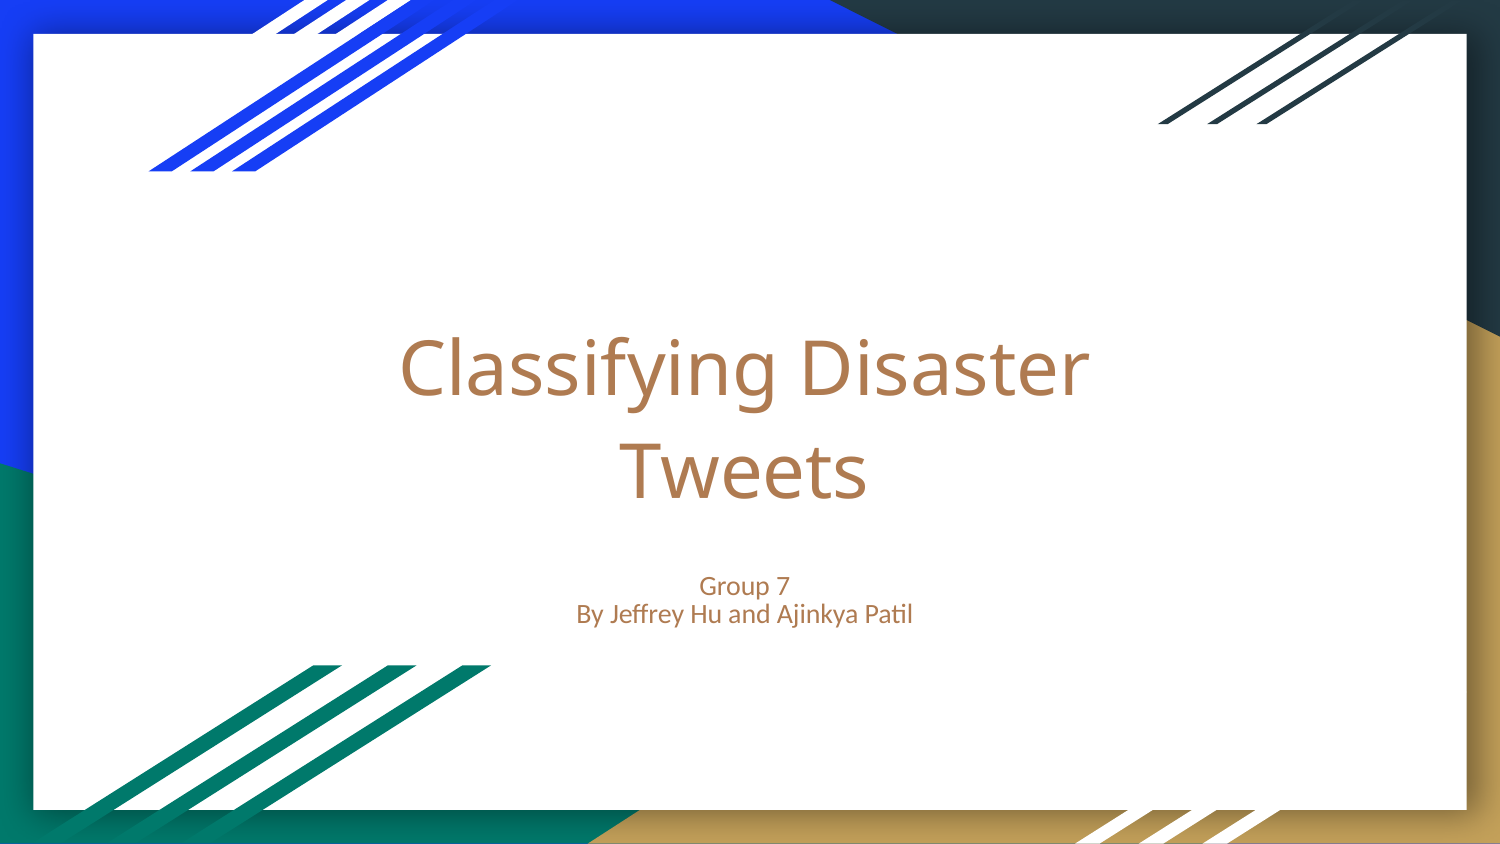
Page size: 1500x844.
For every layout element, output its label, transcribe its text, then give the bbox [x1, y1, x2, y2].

subtitle Group 7 By Jeffrey Hu and Ajinkya Patil [304, 559, 1185, 646]
title Classifying Disaster Tweets [304, 298, 1185, 537]
